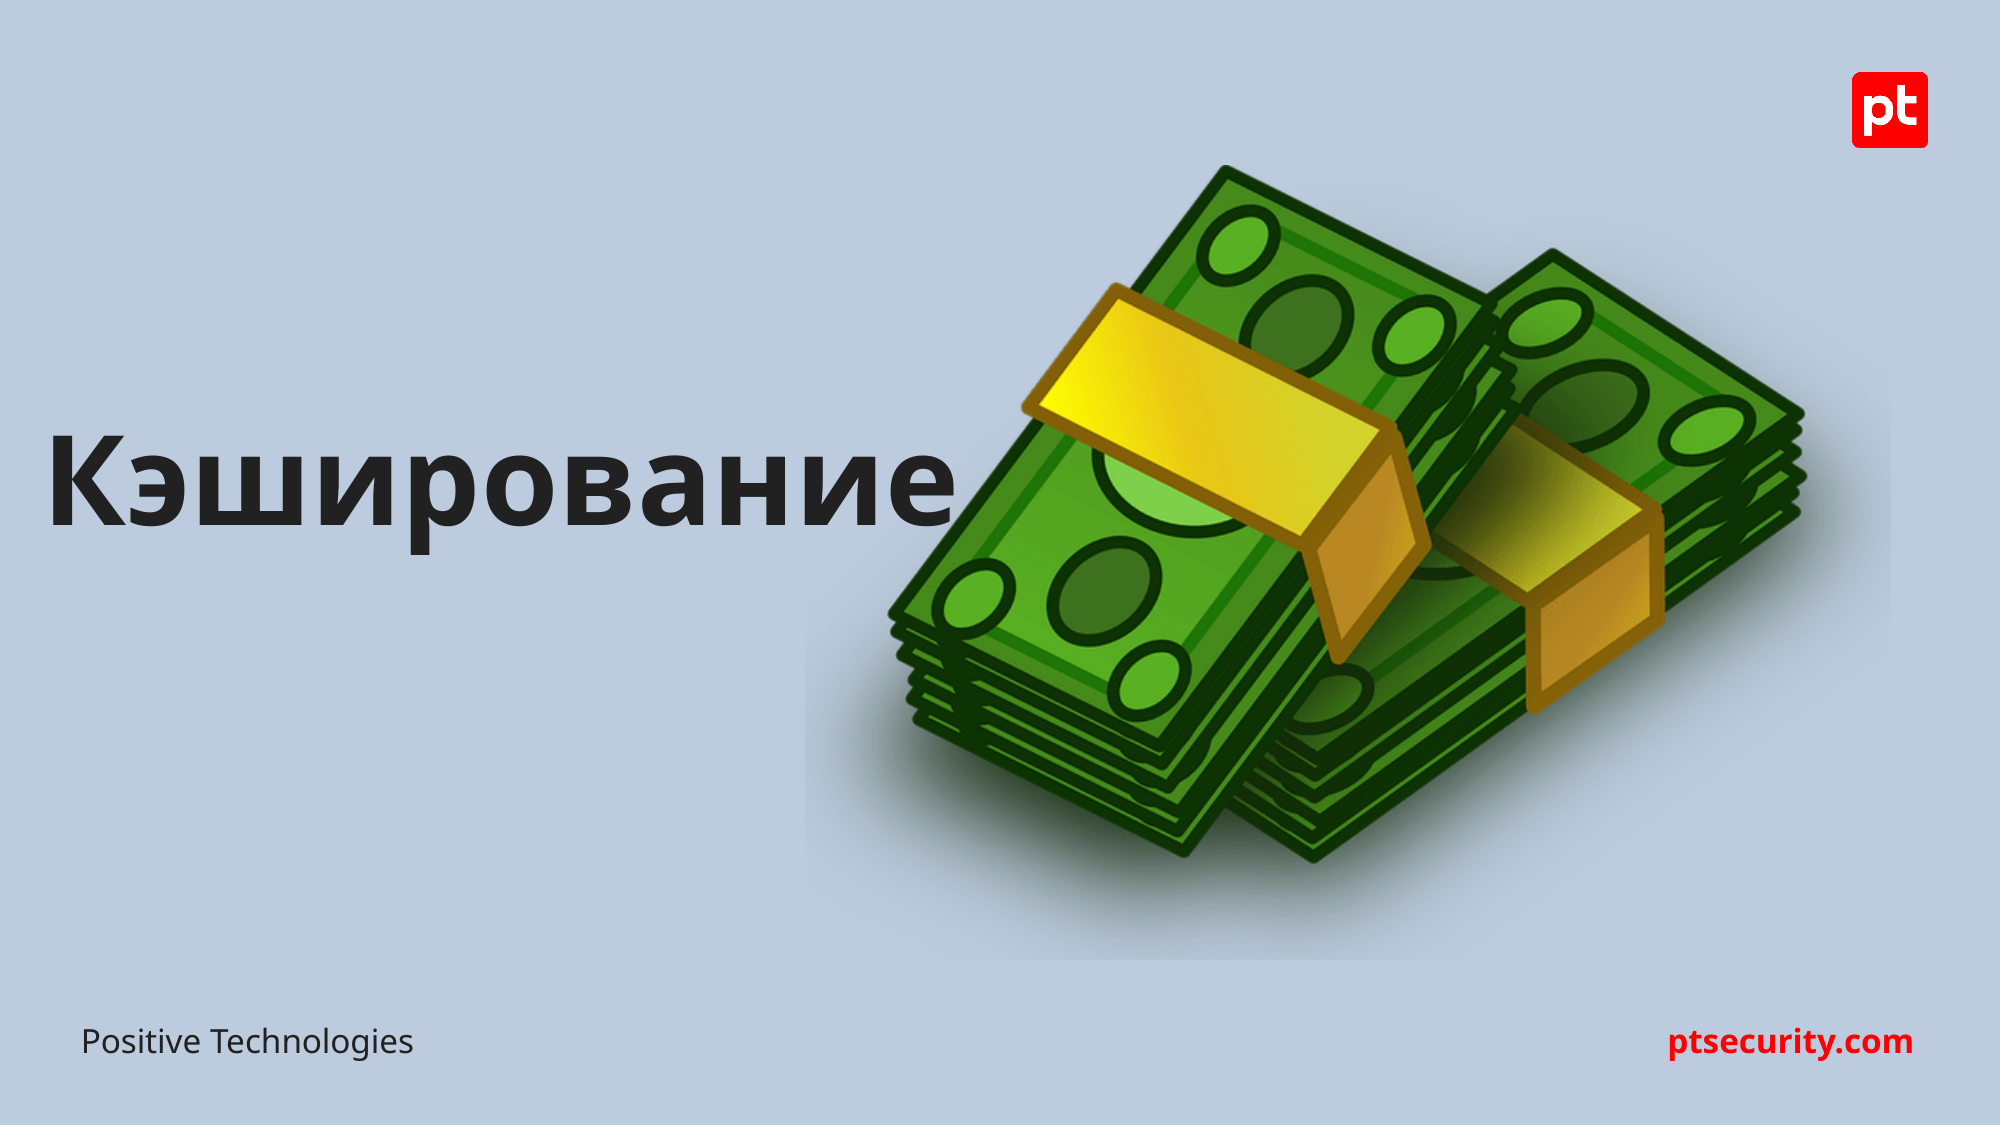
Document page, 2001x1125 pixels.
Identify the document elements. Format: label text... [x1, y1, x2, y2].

picture [1852, 72, 1928, 148]
title Кэширование [27, 405, 804, 720]
picture [804, 165, 1892, 960]
